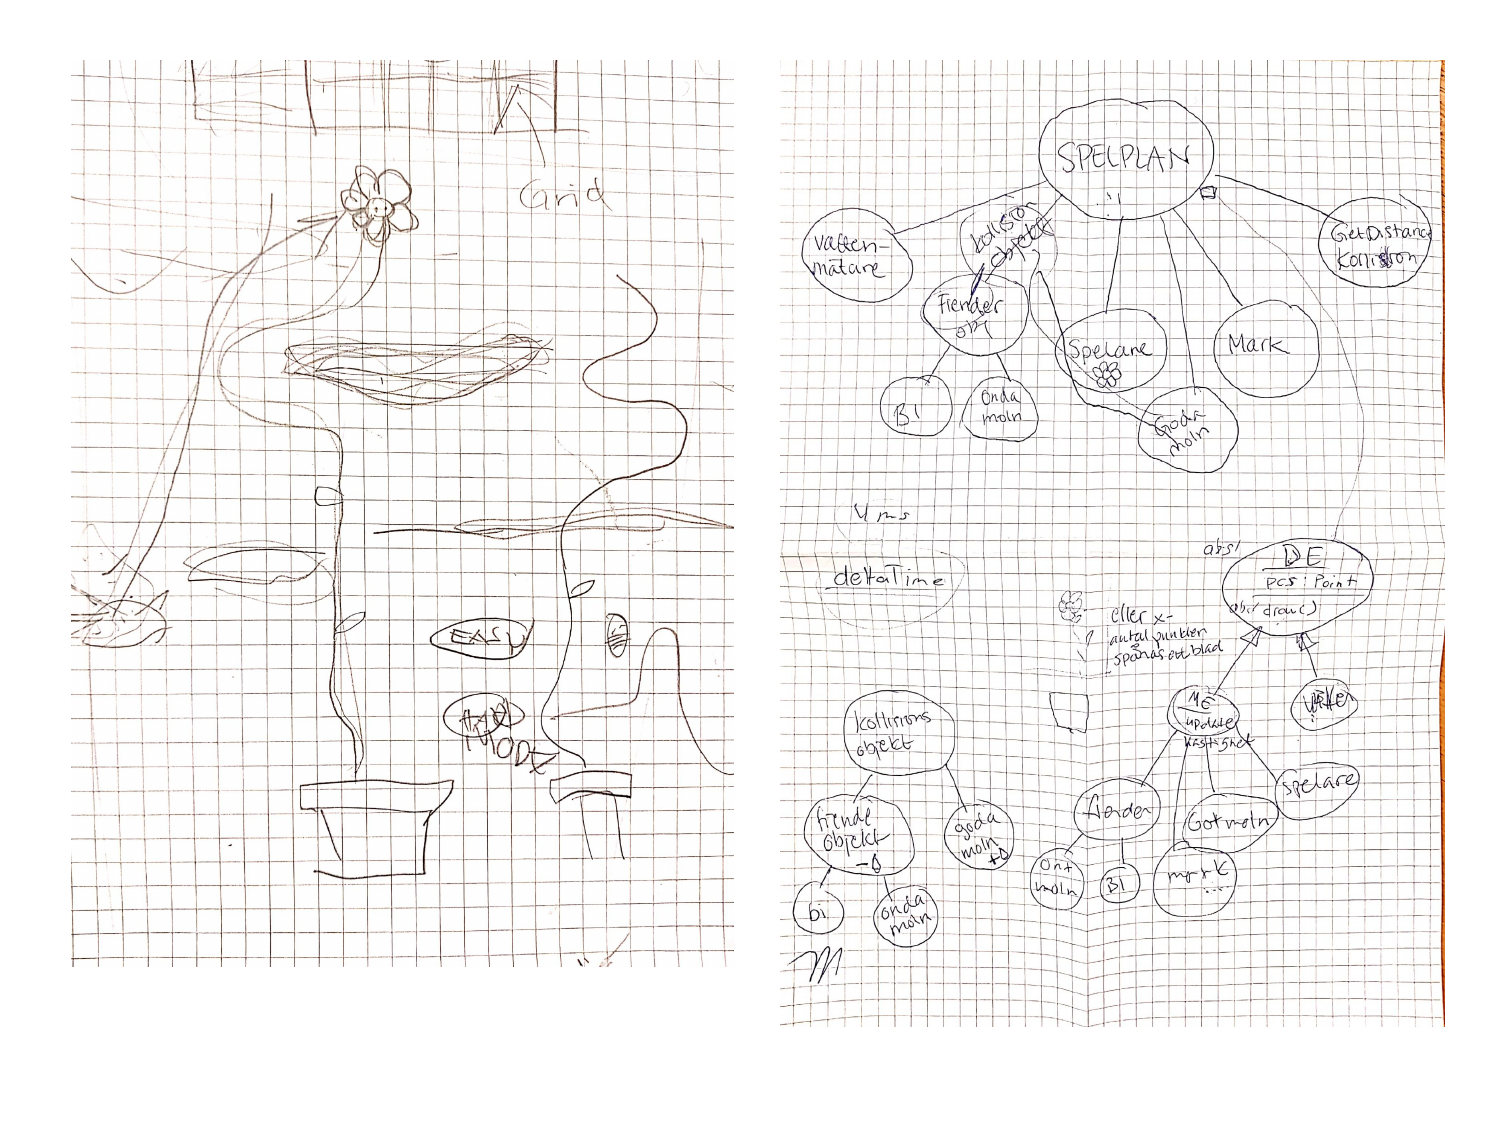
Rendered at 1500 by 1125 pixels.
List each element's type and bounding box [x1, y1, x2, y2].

picture [71, 59, 735, 967]
picture [780, 59, 1445, 1027]
